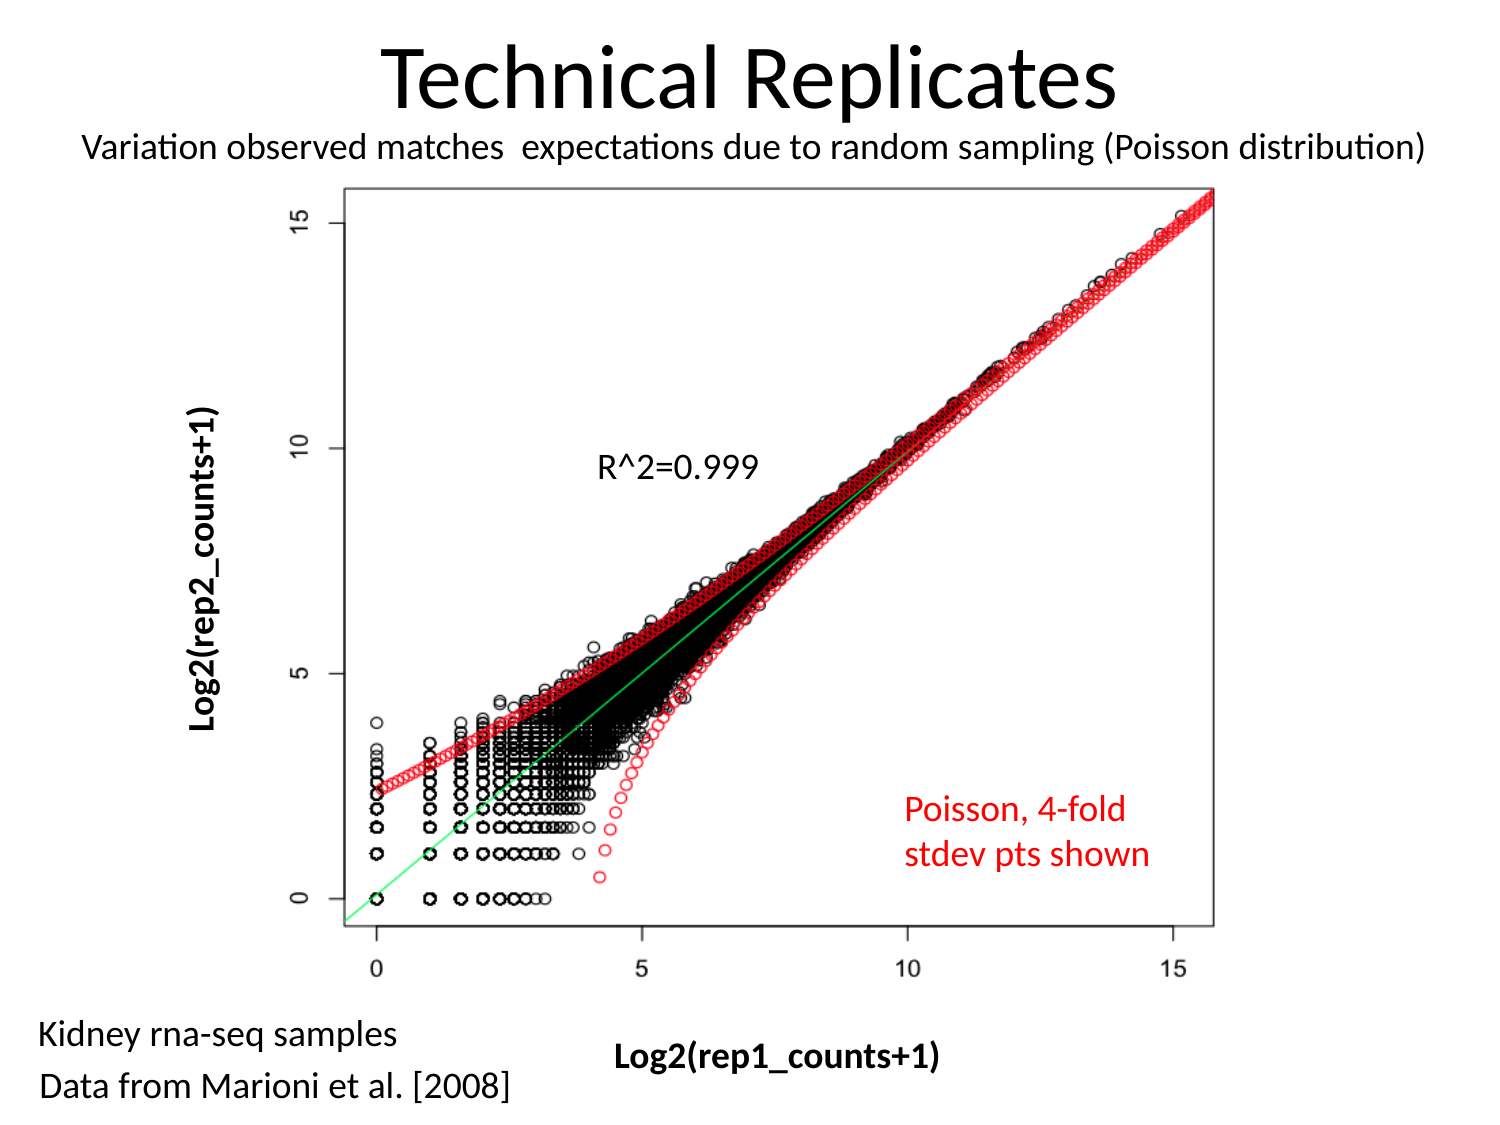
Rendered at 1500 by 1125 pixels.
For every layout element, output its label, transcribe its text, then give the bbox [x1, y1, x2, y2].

text_box Log2(rep2_counts+1) [168, 390, 229, 747]
text_box Variation observed matches expectations due to random sampling (Poisson distribution) [66, 114, 1443, 175]
title Technical Replicates [75, 0, 1425, 114]
text_box Kidney rna-seq samples [23, 1001, 414, 1062]
picture [259, 156, 1251, 1000]
text_box Log2(rep1_counts+1) [599, 1023, 956, 1084]
text_box Data from Marioni et al. [2008] [24, 1053, 527, 1114]
